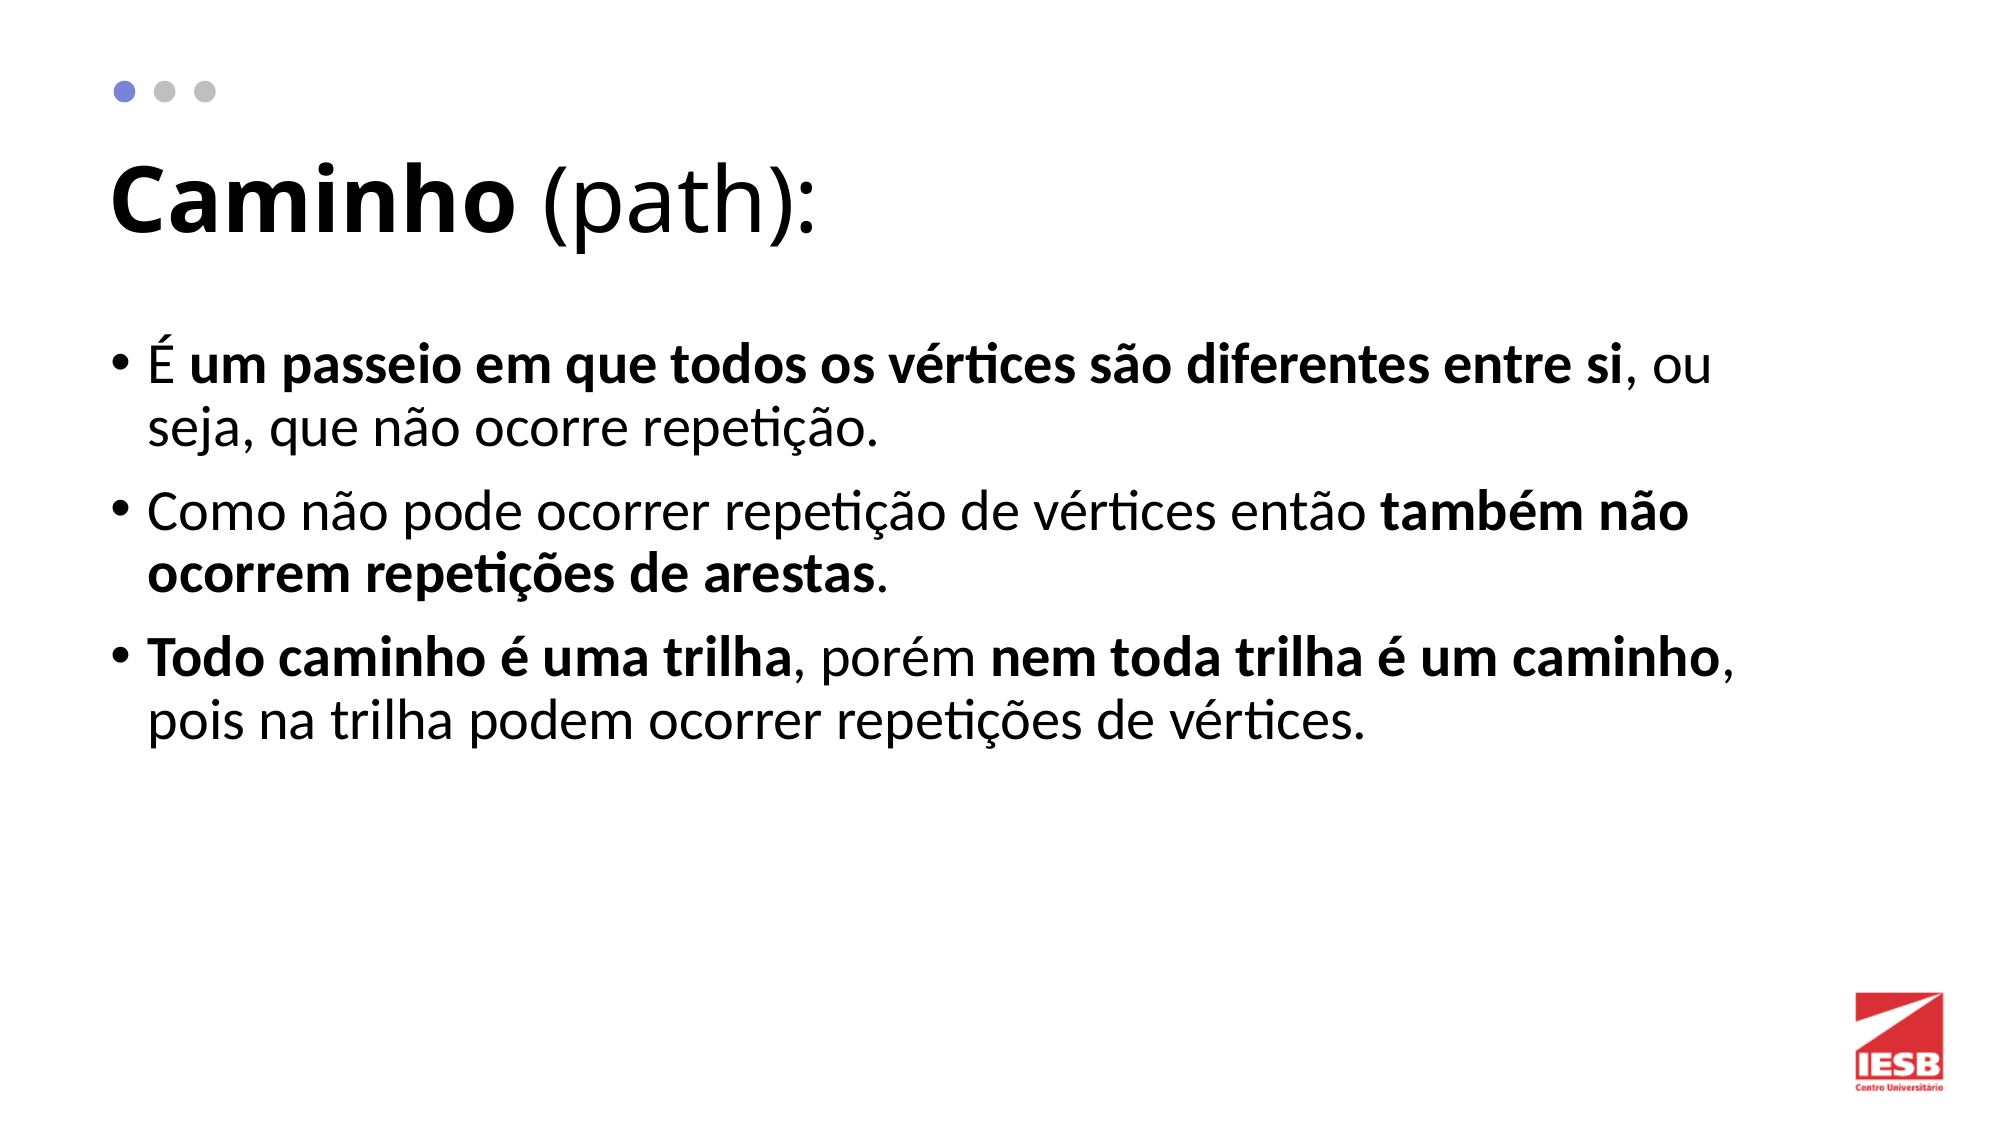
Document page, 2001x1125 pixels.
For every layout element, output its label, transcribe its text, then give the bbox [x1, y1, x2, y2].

title Caminho (path): [94, 94, 1819, 312]
picture [1852, 989, 1948, 1096]
list É um passeio em que todos os vértices são diferentes entre si, ou seja, que não ocorre repetição. Como não pode ocorrer repetição de vértices então também não ocorrem repetições de arestas. Todo caminho é uma trilha, porém nem toda trilha é um caminho, pois na trilha podem ocorrer repetições de vértices. [95, 325, 1821, 1014]
